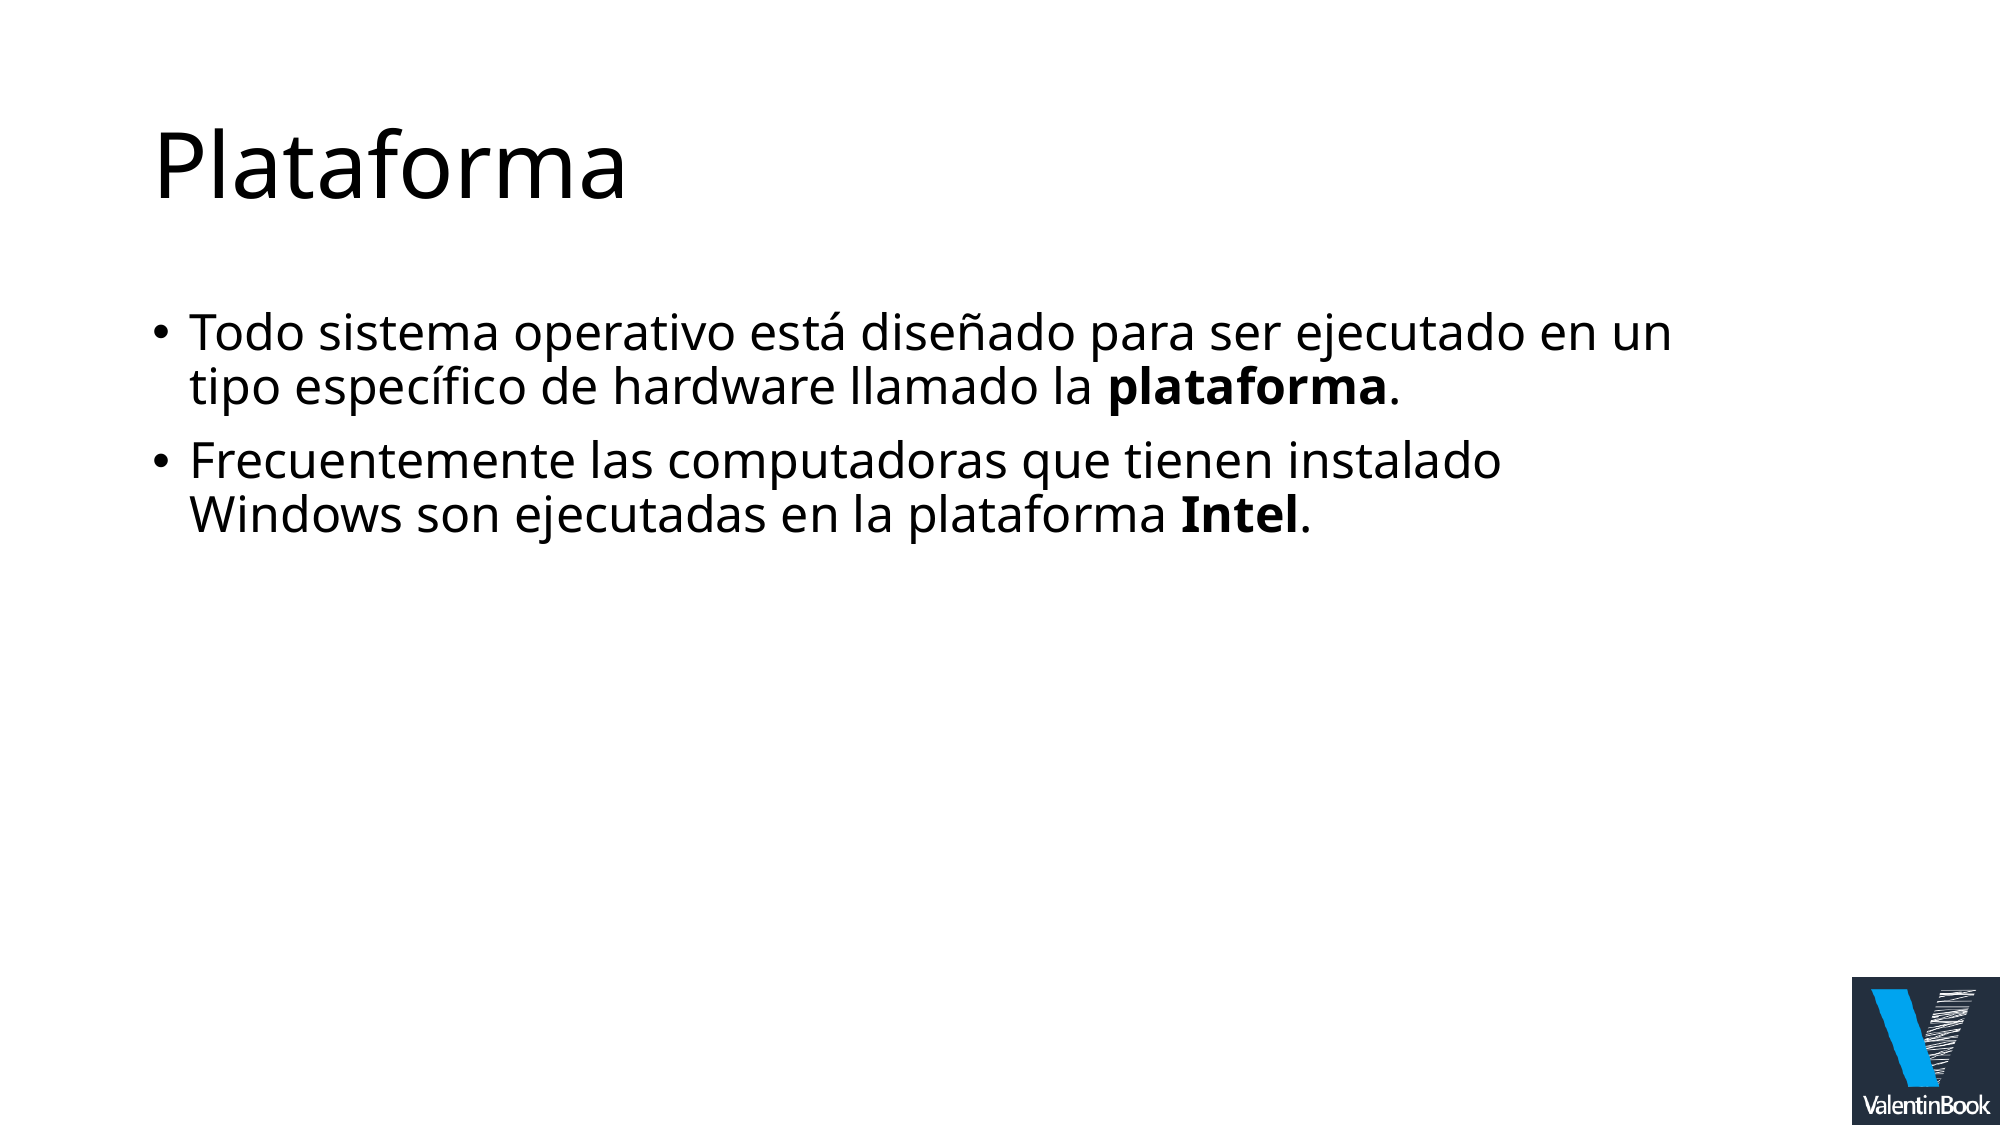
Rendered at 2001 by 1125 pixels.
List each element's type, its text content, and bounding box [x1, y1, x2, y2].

list Todo sistema operativo está diseñado para ser ejecutado en un tipo específico de hardware llamado la plataforma. Frecuentemente las computadoras que tienen instalado Windows son ejecutadas en la plataforma Intel. [137, 299, 1742, 917]
title Plataforma [137, 59, 1863, 278]
picture [1852, 977, 2000, 1125]
